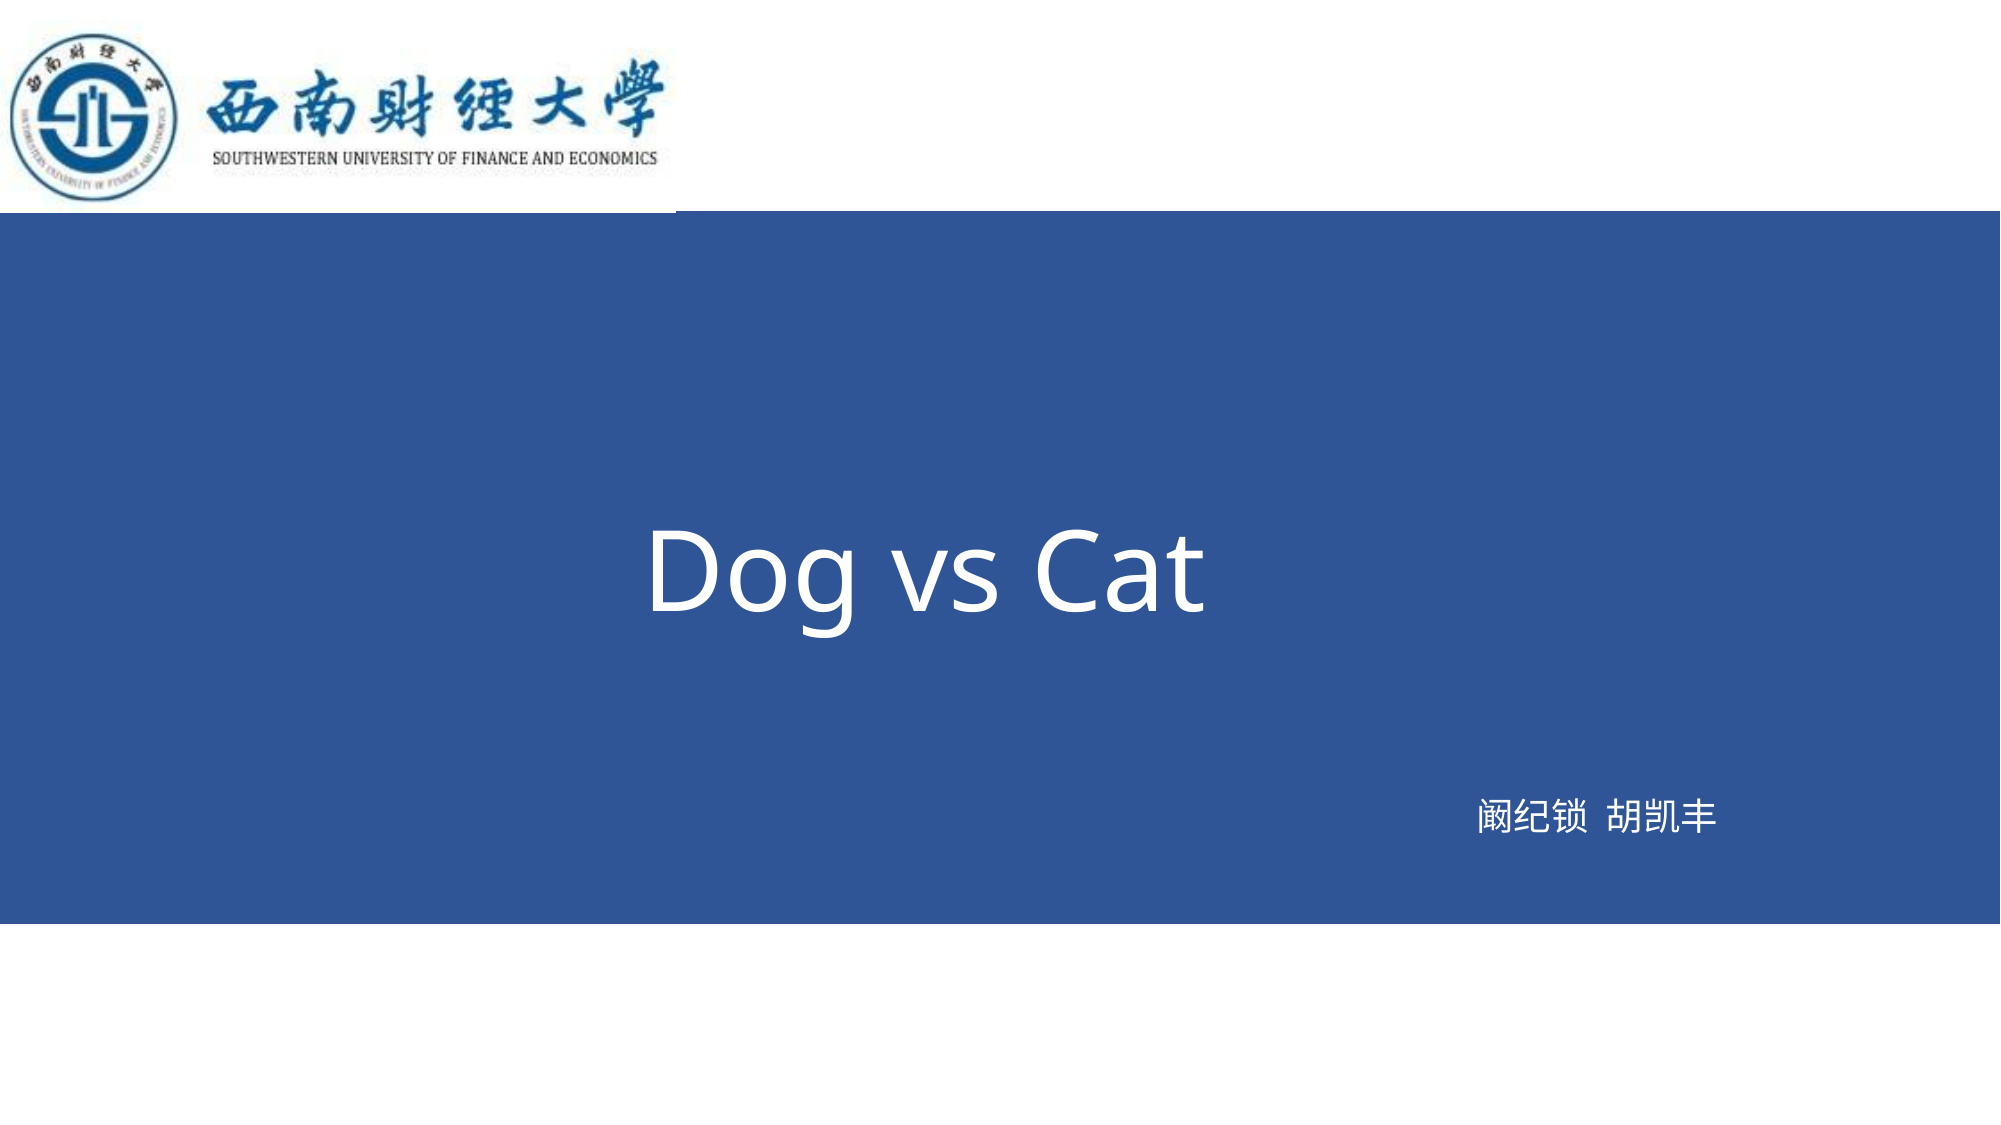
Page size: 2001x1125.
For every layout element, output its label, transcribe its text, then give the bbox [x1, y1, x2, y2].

text_box 阚纪锁 胡凯丰 [1461, 785, 1785, 846]
picture [0, 20, 676, 213]
text_box Dog vs Cat [627, 491, 2000, 642]
text_box [0, 211, 2000, 924]
